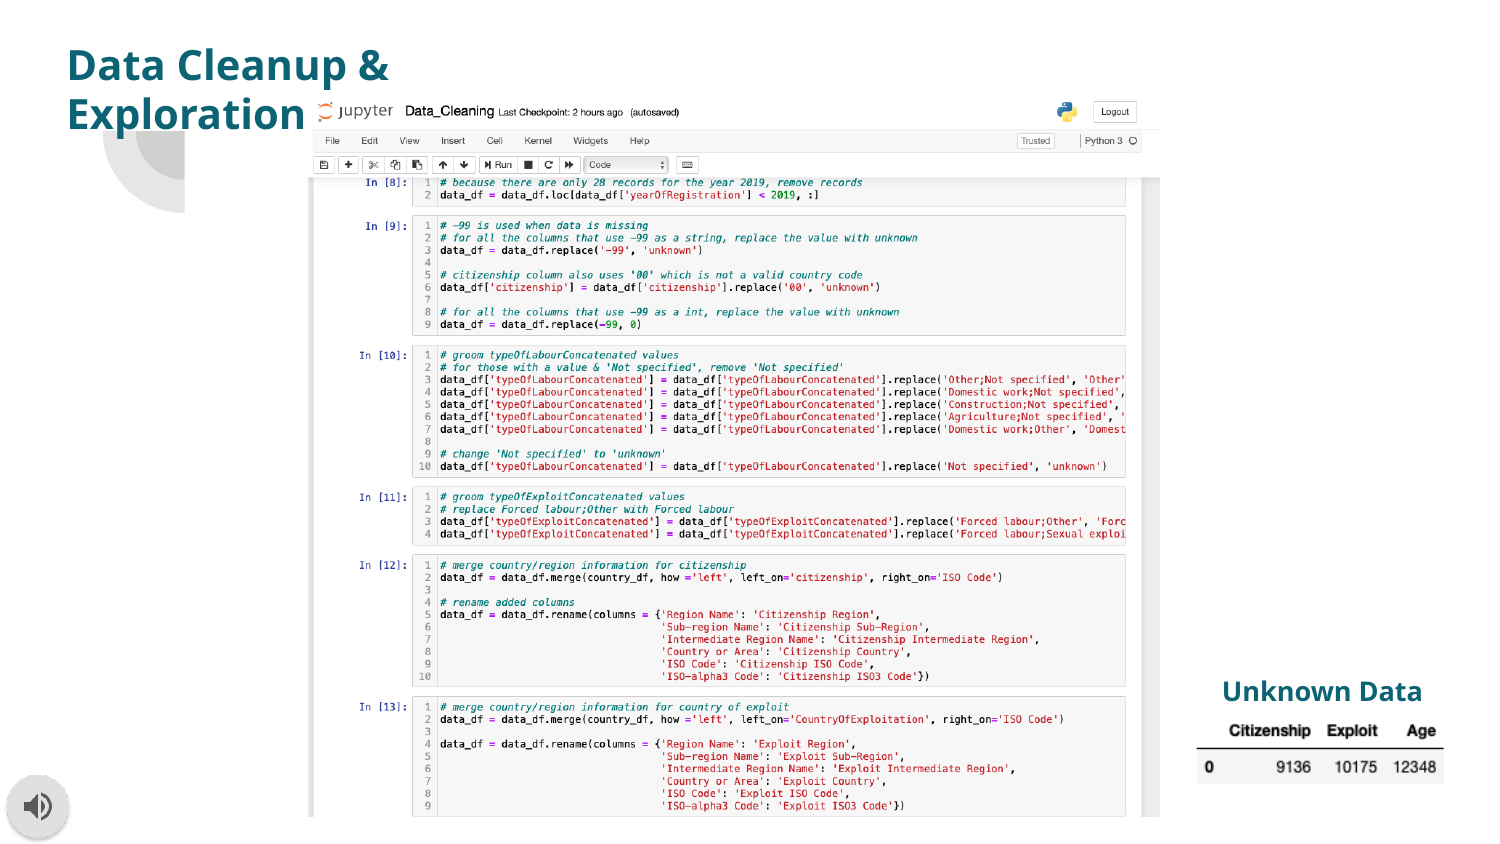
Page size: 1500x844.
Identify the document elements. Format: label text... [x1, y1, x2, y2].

title Data Cleanup & Exploration [51, 23, 636, 118]
picture [1183, 705, 1458, 800]
picture [0, 768, 76, 844]
text_box Unknown Data [1206, 659, 1460, 706]
picture [308, 100, 1160, 817]
